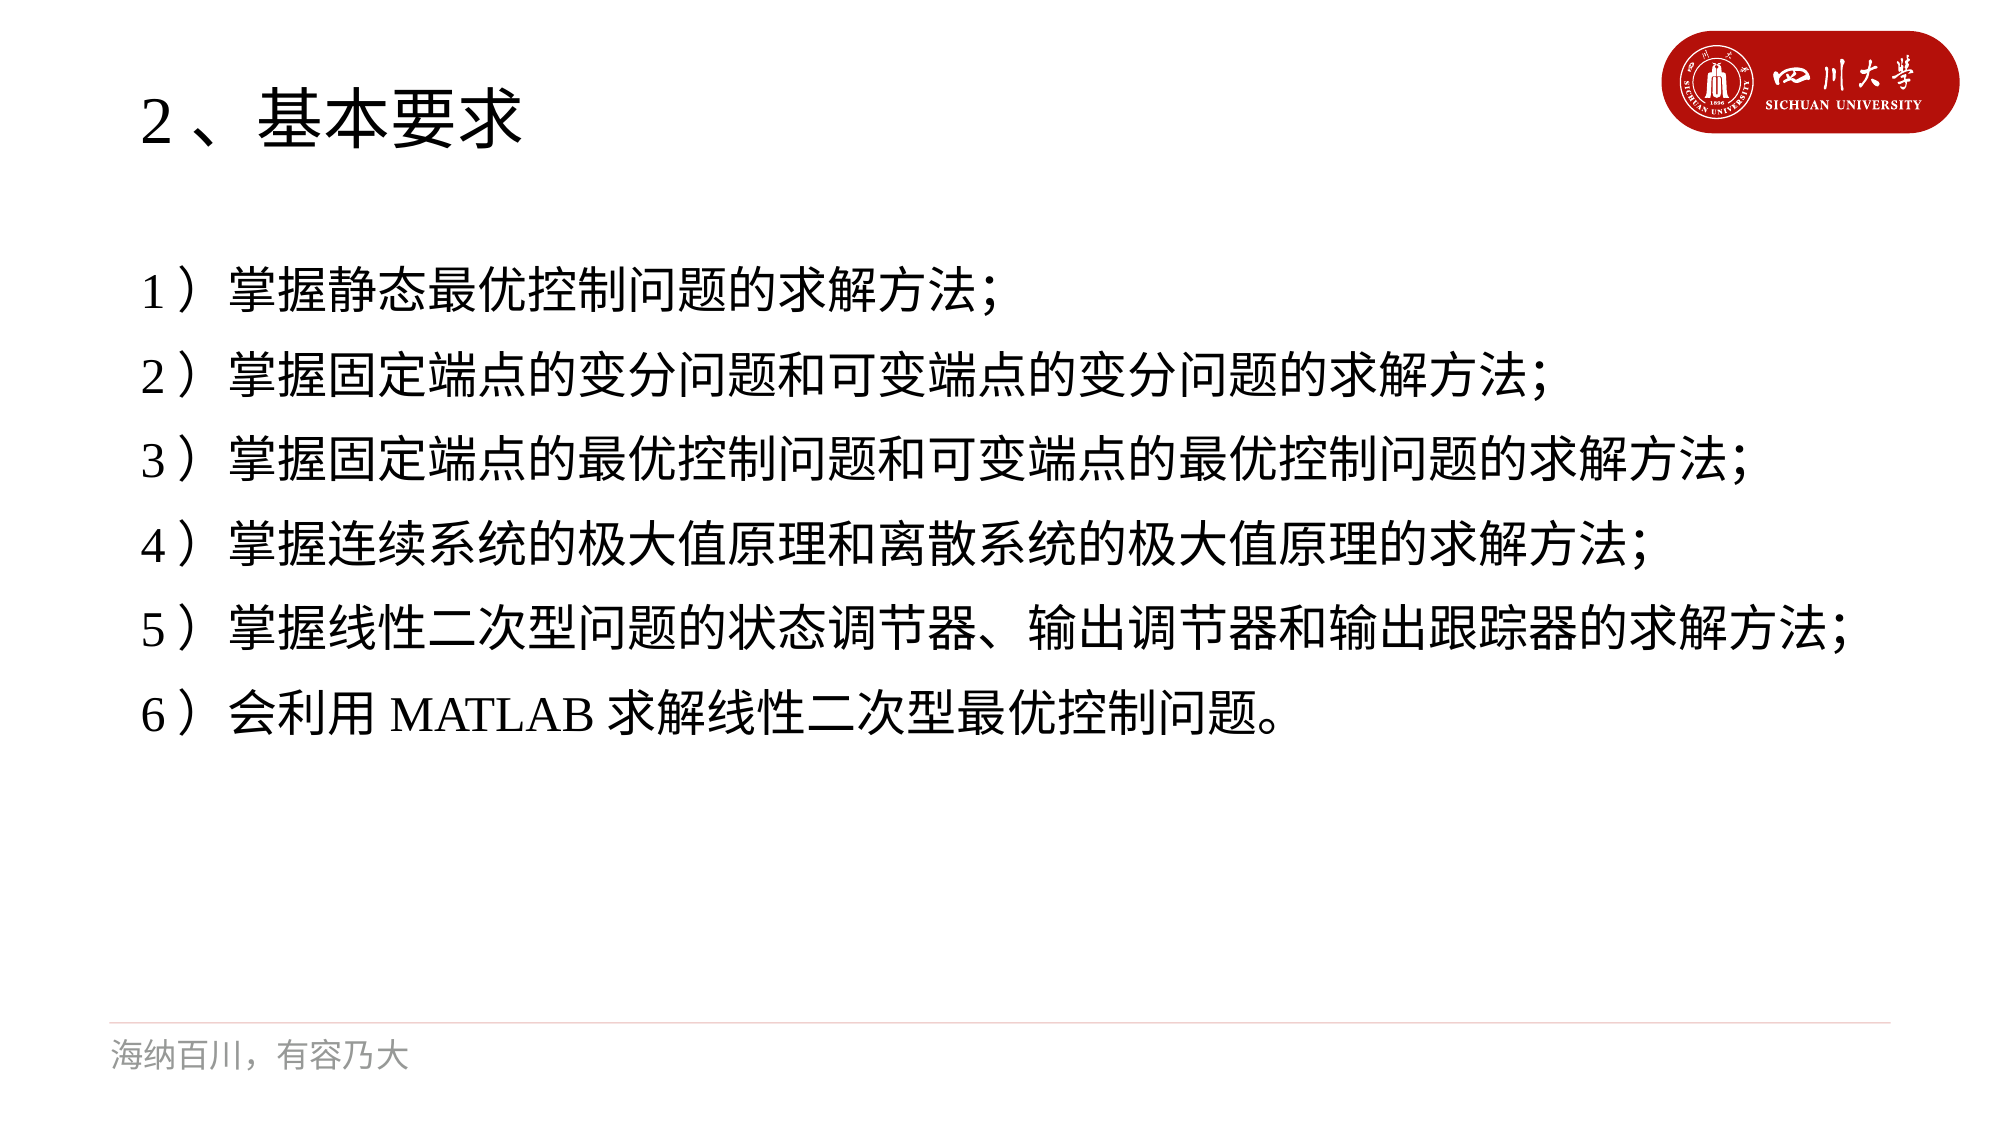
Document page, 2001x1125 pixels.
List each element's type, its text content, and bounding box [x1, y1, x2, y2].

list 1）掌握静态最优控制问题的求解方法； 2）掌握固定端点的变分问题和可变端点的变分问题的求解方法； 3）掌握固定端点的最优控制问题和可变端点的最优控制问题的求解方法； 4）掌握连续系统的极大值原理和离散系统的极大值原理的求解方法； 5）掌握线性二次型问题的状态调节器、输出调节器和输出跟踪器的求解方法； 6）会利用MATLAB求解线性二次型最优控制问题。 [125, 239, 1851, 1077]
title 2、基本要求 [125, 78, 1827, 190]
